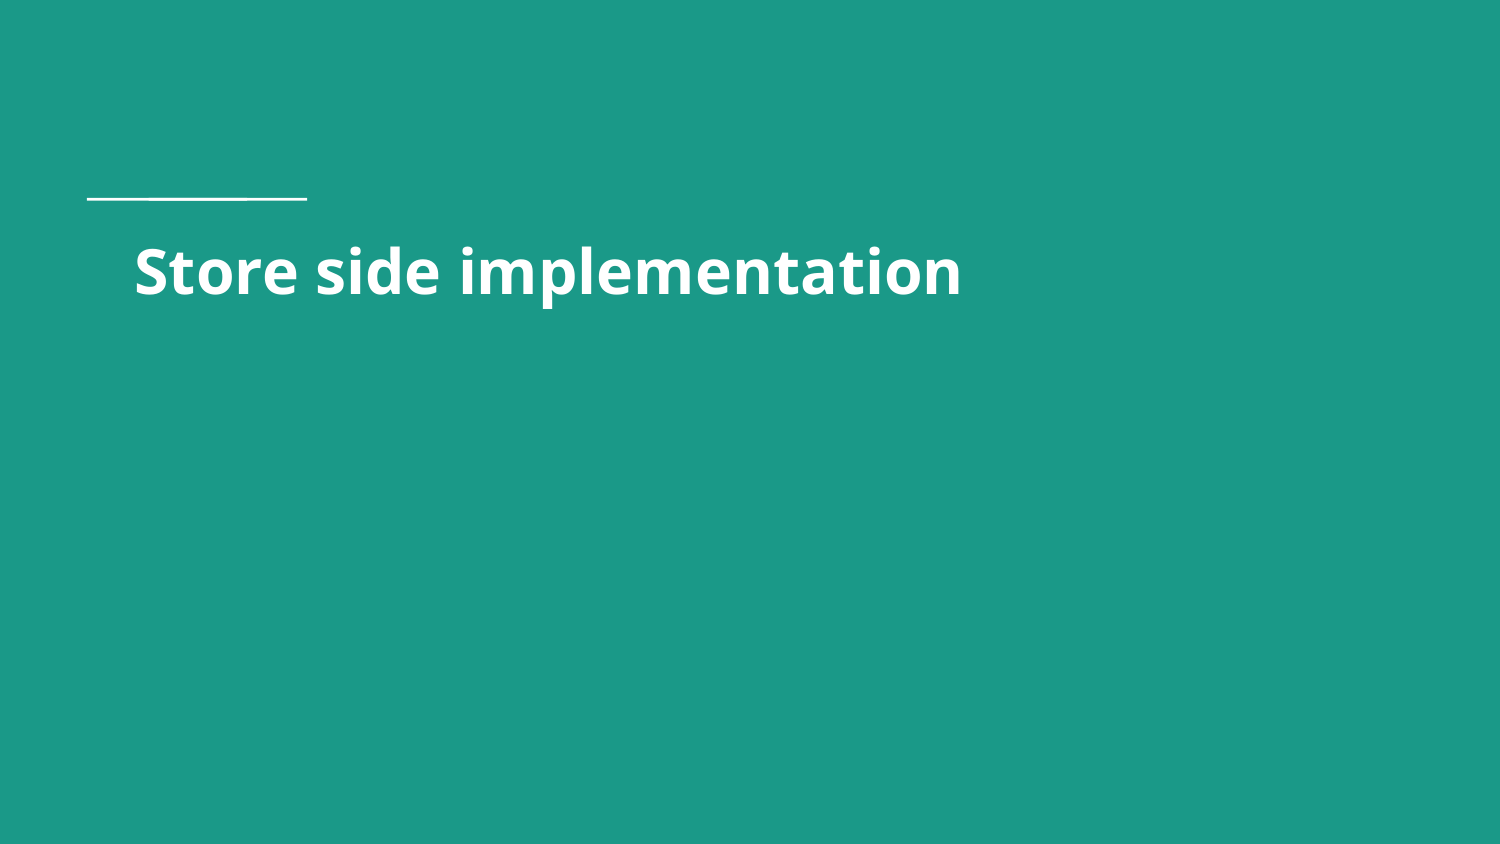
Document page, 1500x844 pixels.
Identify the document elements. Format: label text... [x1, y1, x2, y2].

title Store side implementation [119, 216, 1381, 466]
